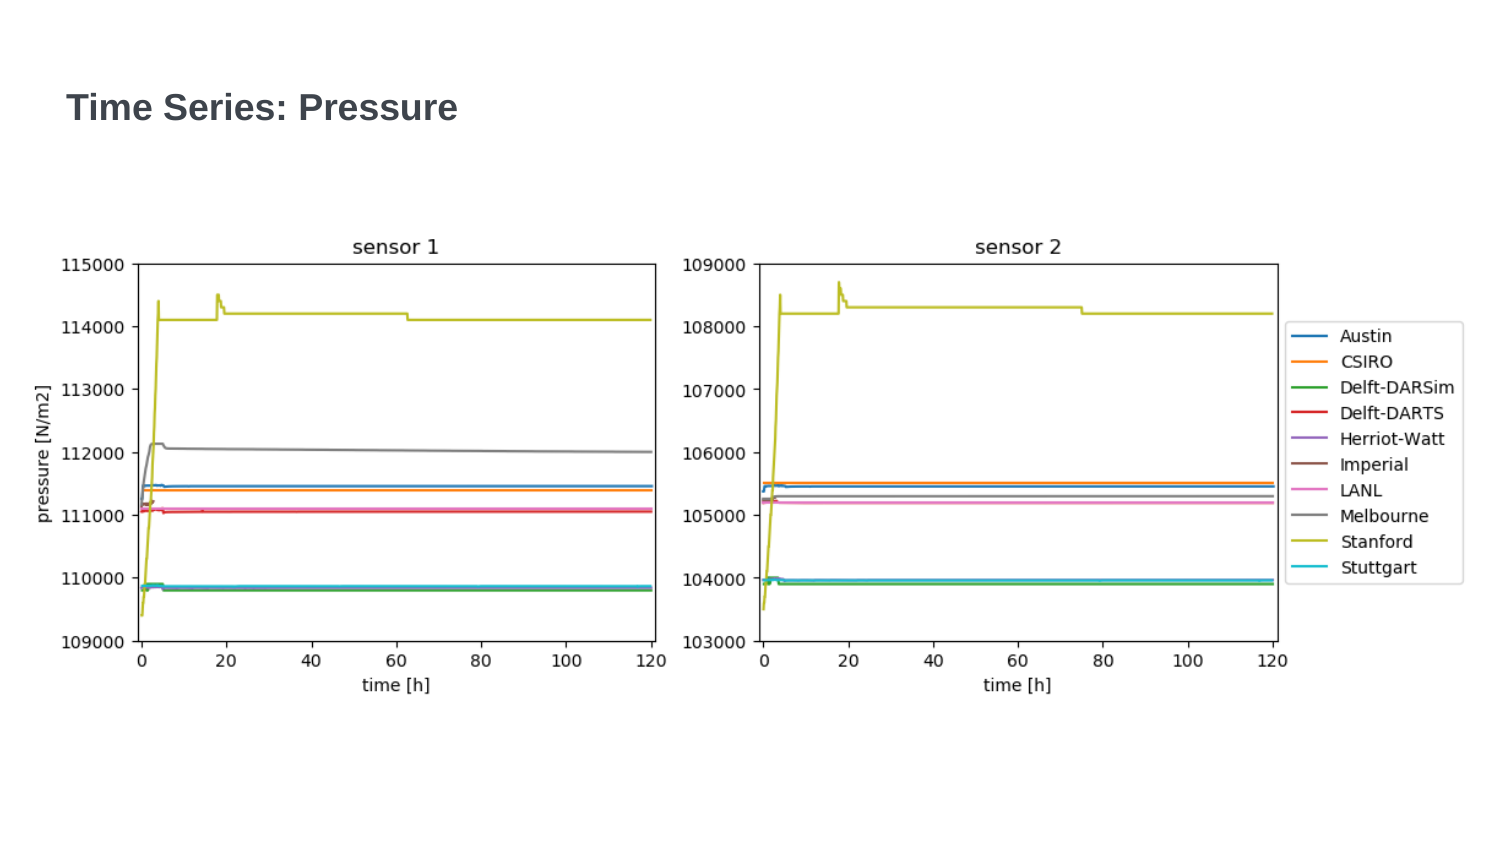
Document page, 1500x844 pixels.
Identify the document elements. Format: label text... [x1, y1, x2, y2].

picture [24, 227, 1475, 706]
title Time Series: Pressure [51, 72, 1449, 167]
